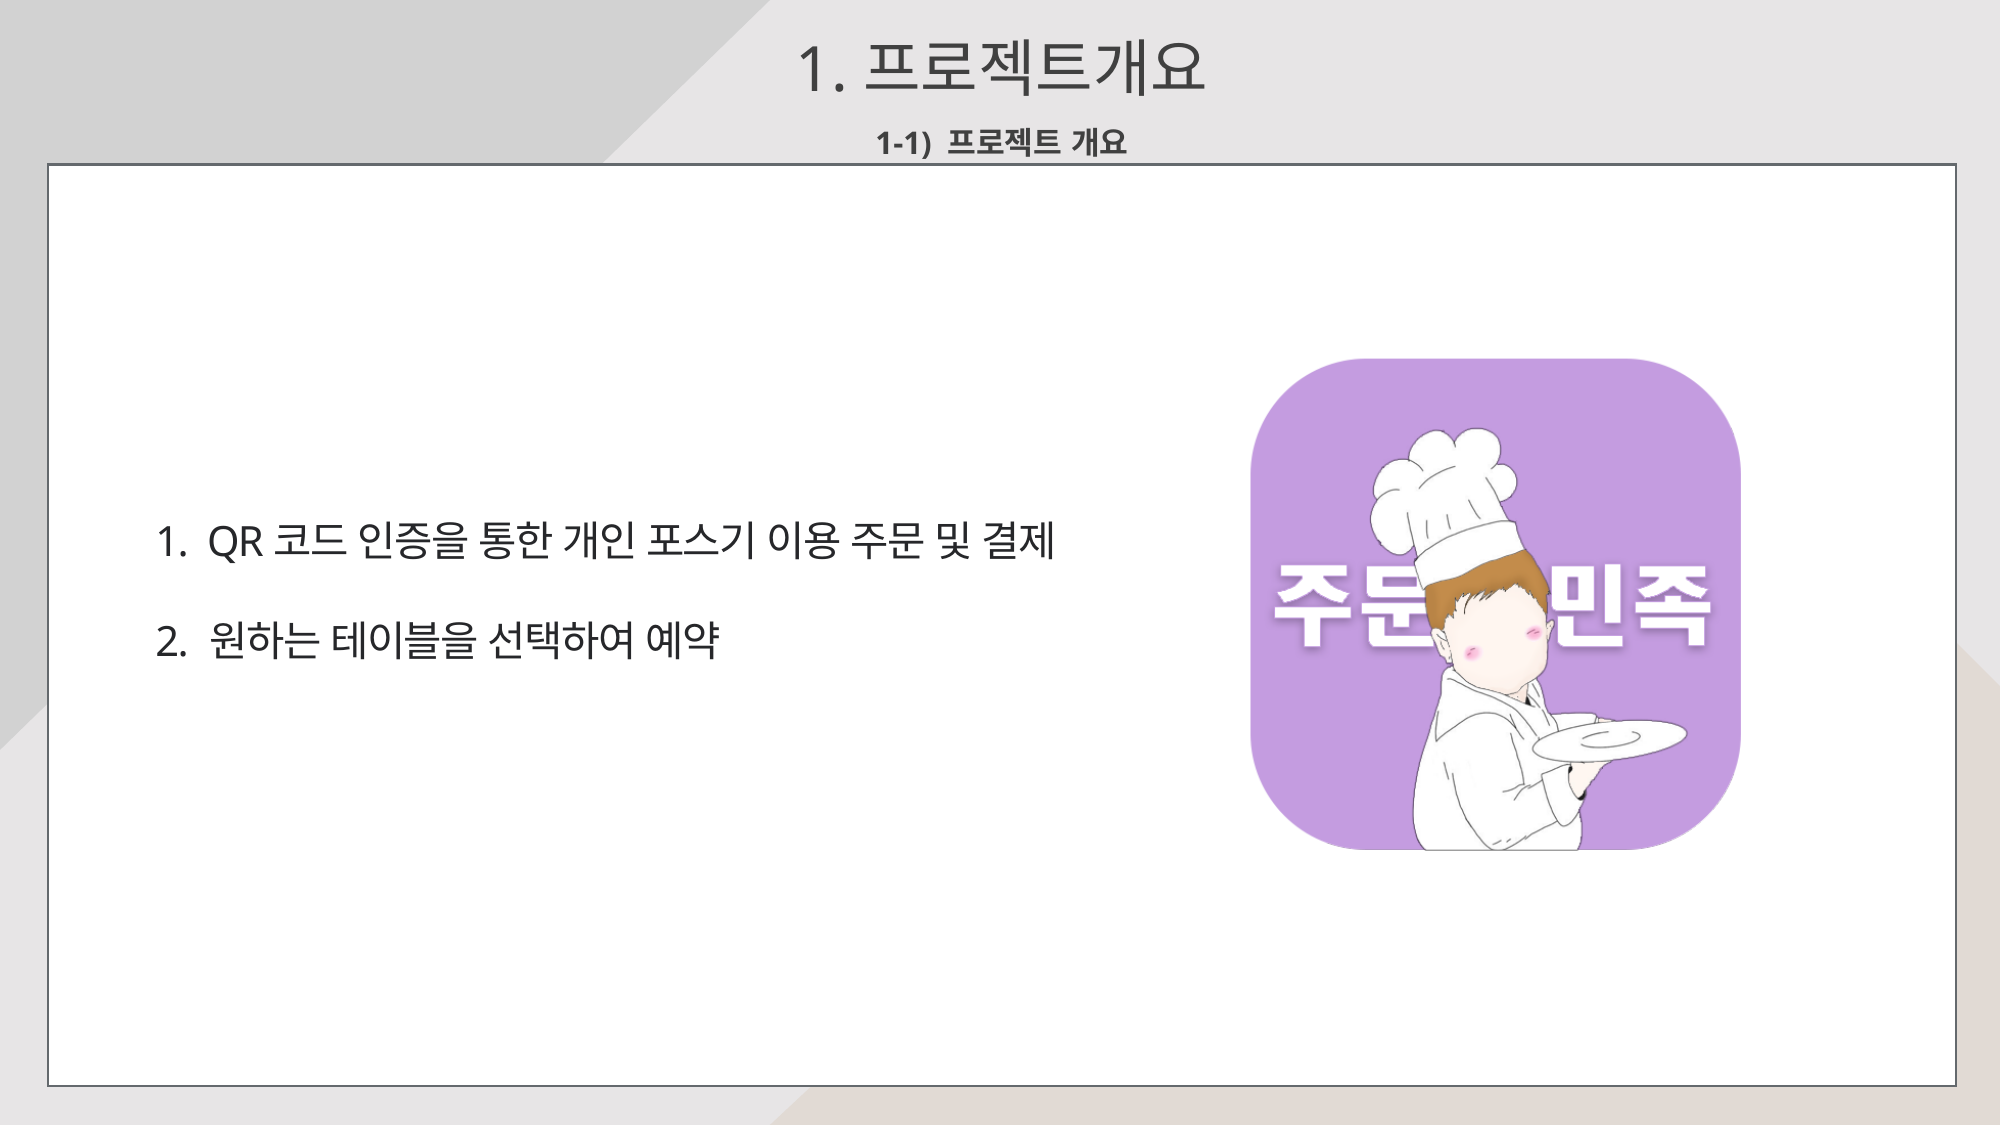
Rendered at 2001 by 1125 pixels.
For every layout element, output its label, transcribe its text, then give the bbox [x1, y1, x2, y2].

text_box 1. QR코드 인증을 통한 개인 포스기 이용 주문 및 결제 2. 원하는 테이블을 선택하여 예약 [140, 507, 1137, 680]
text_box [47, 163, 1957, 1087]
picture [1179, 287, 1792, 901]
text_box [768, 641, 2000, 1125]
text_box [0, 0, 502, 752]
text_box 1.프로젝트개요 1-1) 프로젝트 개요 [502, 0, 1503, 168]
